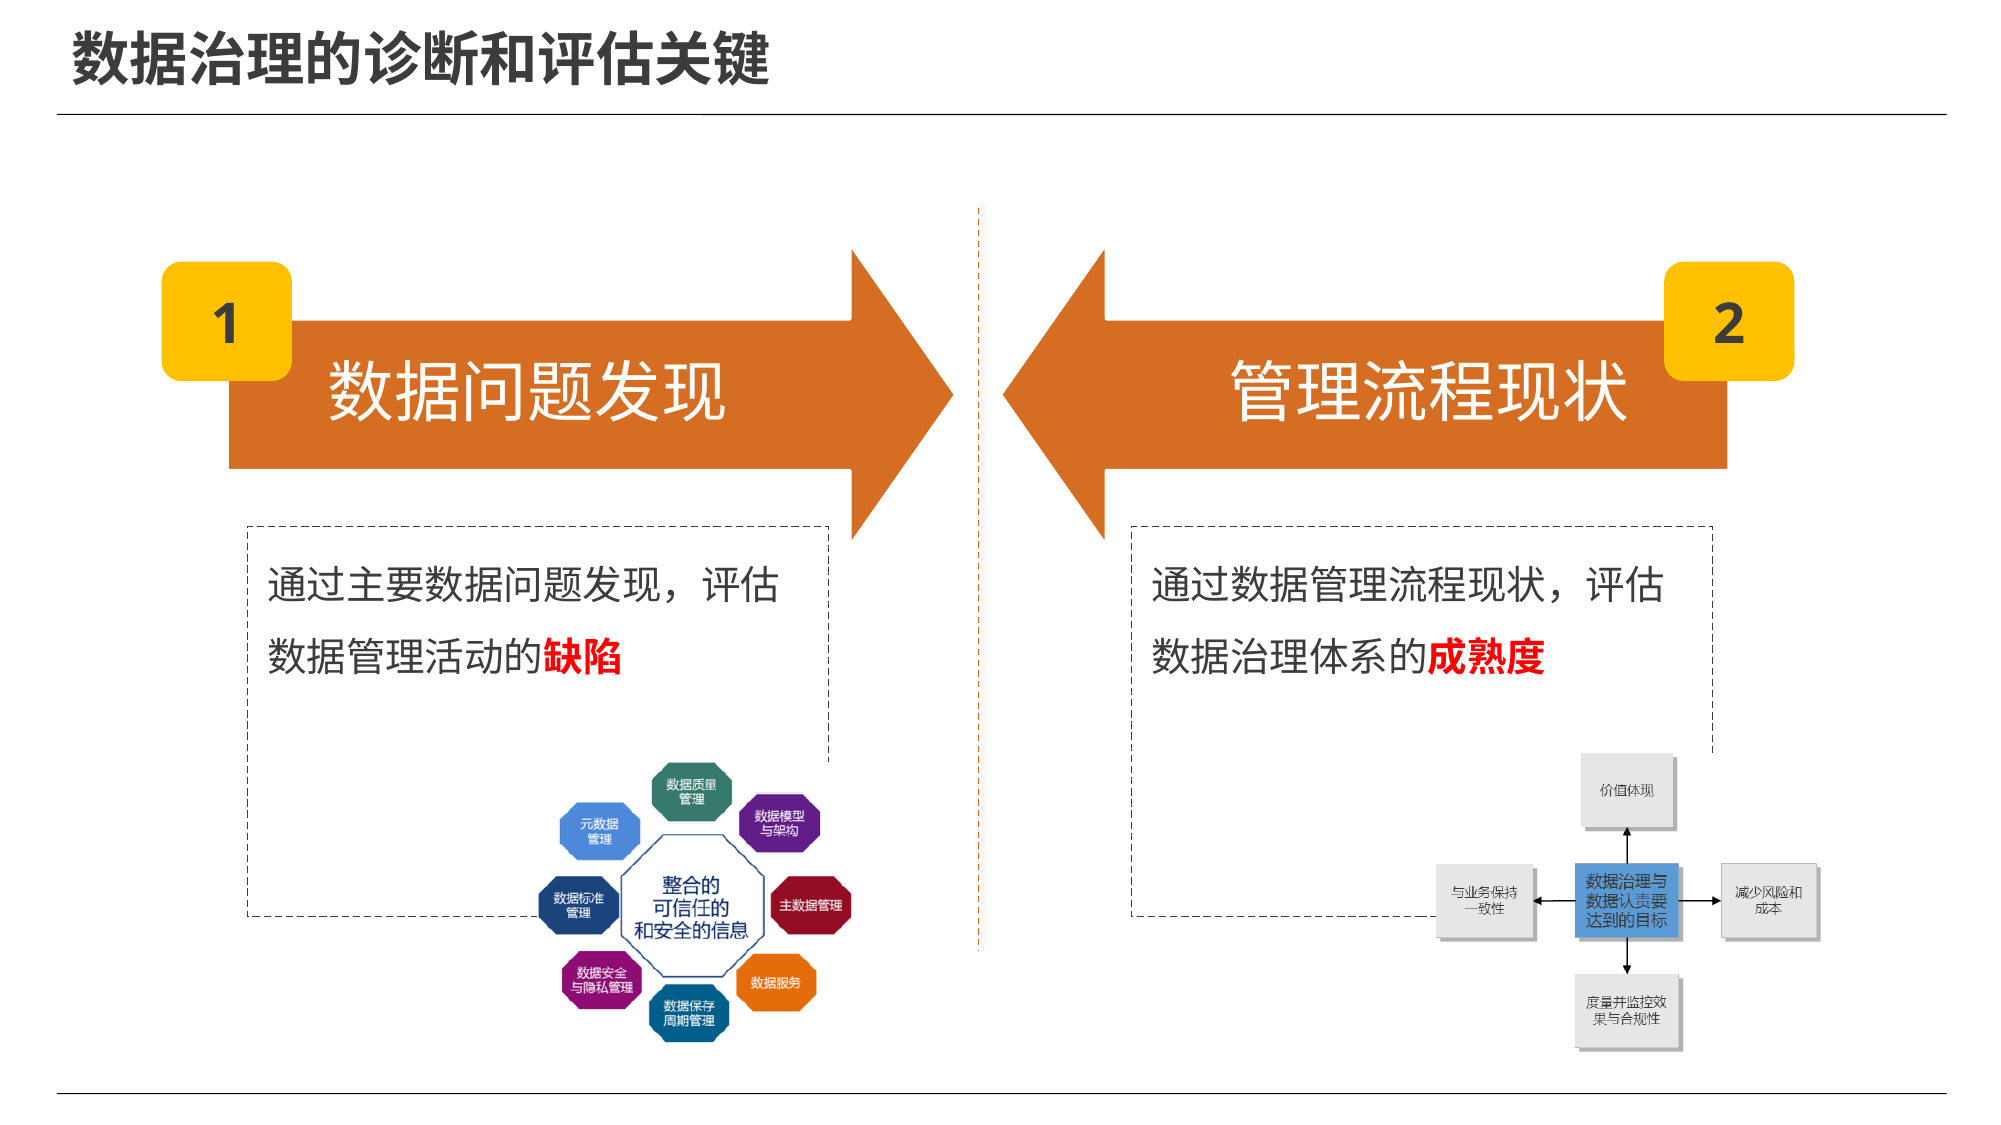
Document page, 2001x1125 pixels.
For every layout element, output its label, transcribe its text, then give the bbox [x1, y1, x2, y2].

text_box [226, 241, 957, 548]
text_box 通过数据管理流程现状，评估数据治理体系的成熟度 [1131, 557, 1713, 917]
picture [1436, 753, 1821, 1052]
picture [537, 761, 852, 1044]
text_box 1 [159, 259, 221, 384]
text_box 2 [1734, 259, 1797, 384]
text_box 通过主要数据问题发现，评估数据管理活动的缺陷 [247, 557, 829, 917]
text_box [999, 241, 1730, 548]
title 数据治理的诊断和评估关键 [56, 0, 1946, 115]
